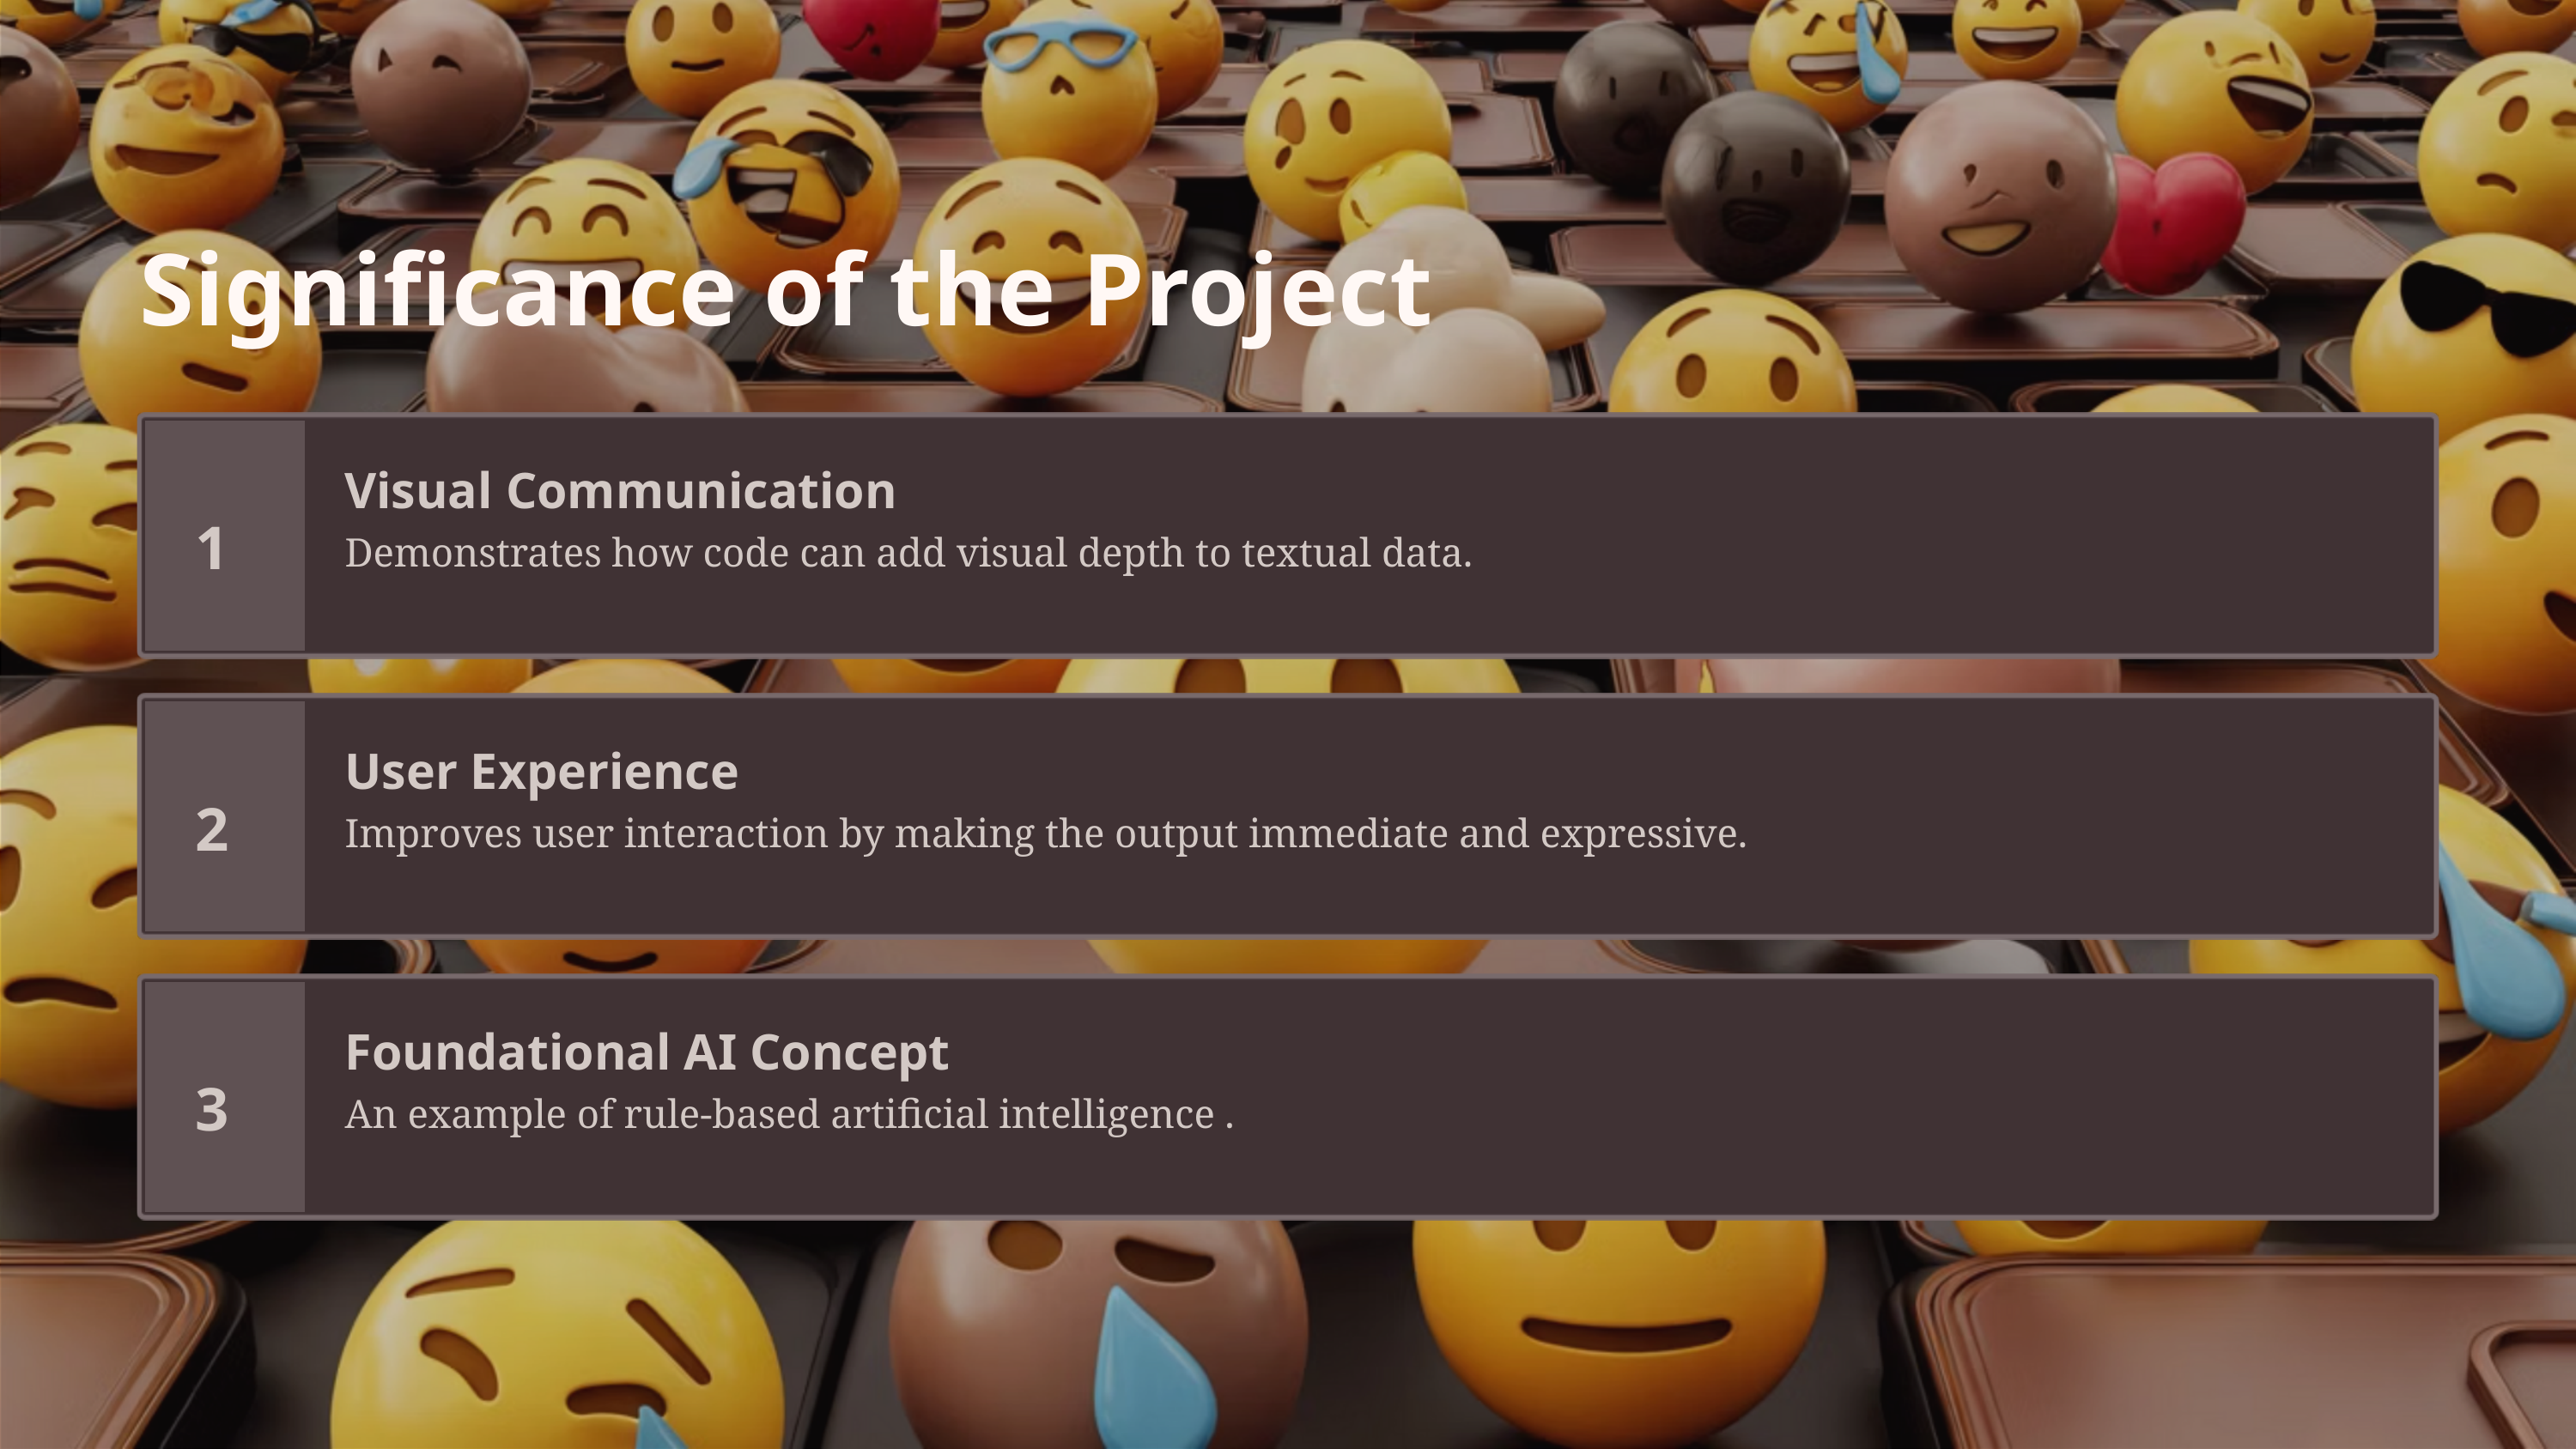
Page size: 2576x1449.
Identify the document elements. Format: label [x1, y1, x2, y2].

text_box [1, 0, 2576, 1449]
text_box [144, 700, 306, 932]
text_box [144, 420, 306, 652]
text_box [144, 981, 306, 1213]
